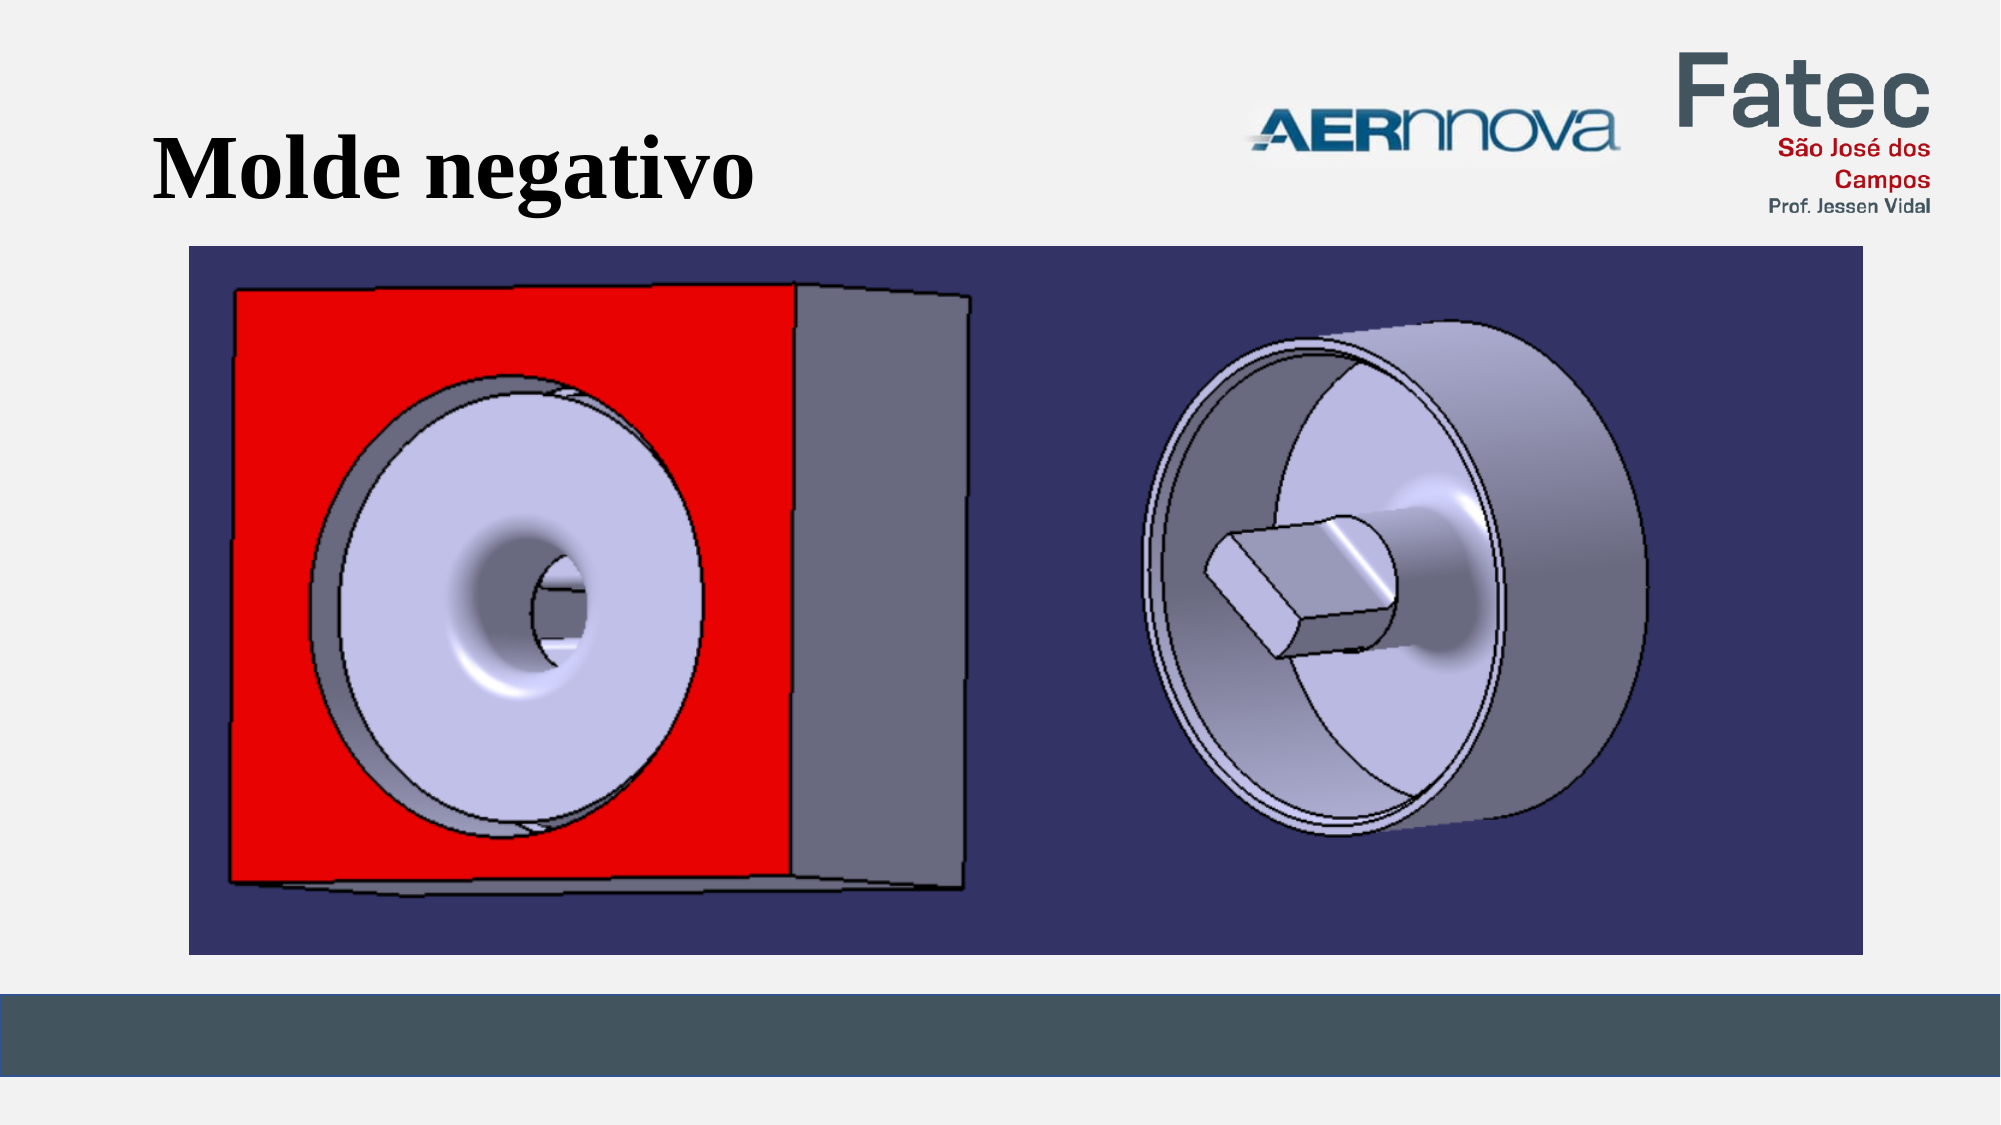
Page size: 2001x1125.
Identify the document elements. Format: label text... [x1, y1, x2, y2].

title Molde negativo [137, 59, 1863, 278]
picture [189, 246, 1863, 955]
picture [1637, 52, 1971, 213]
